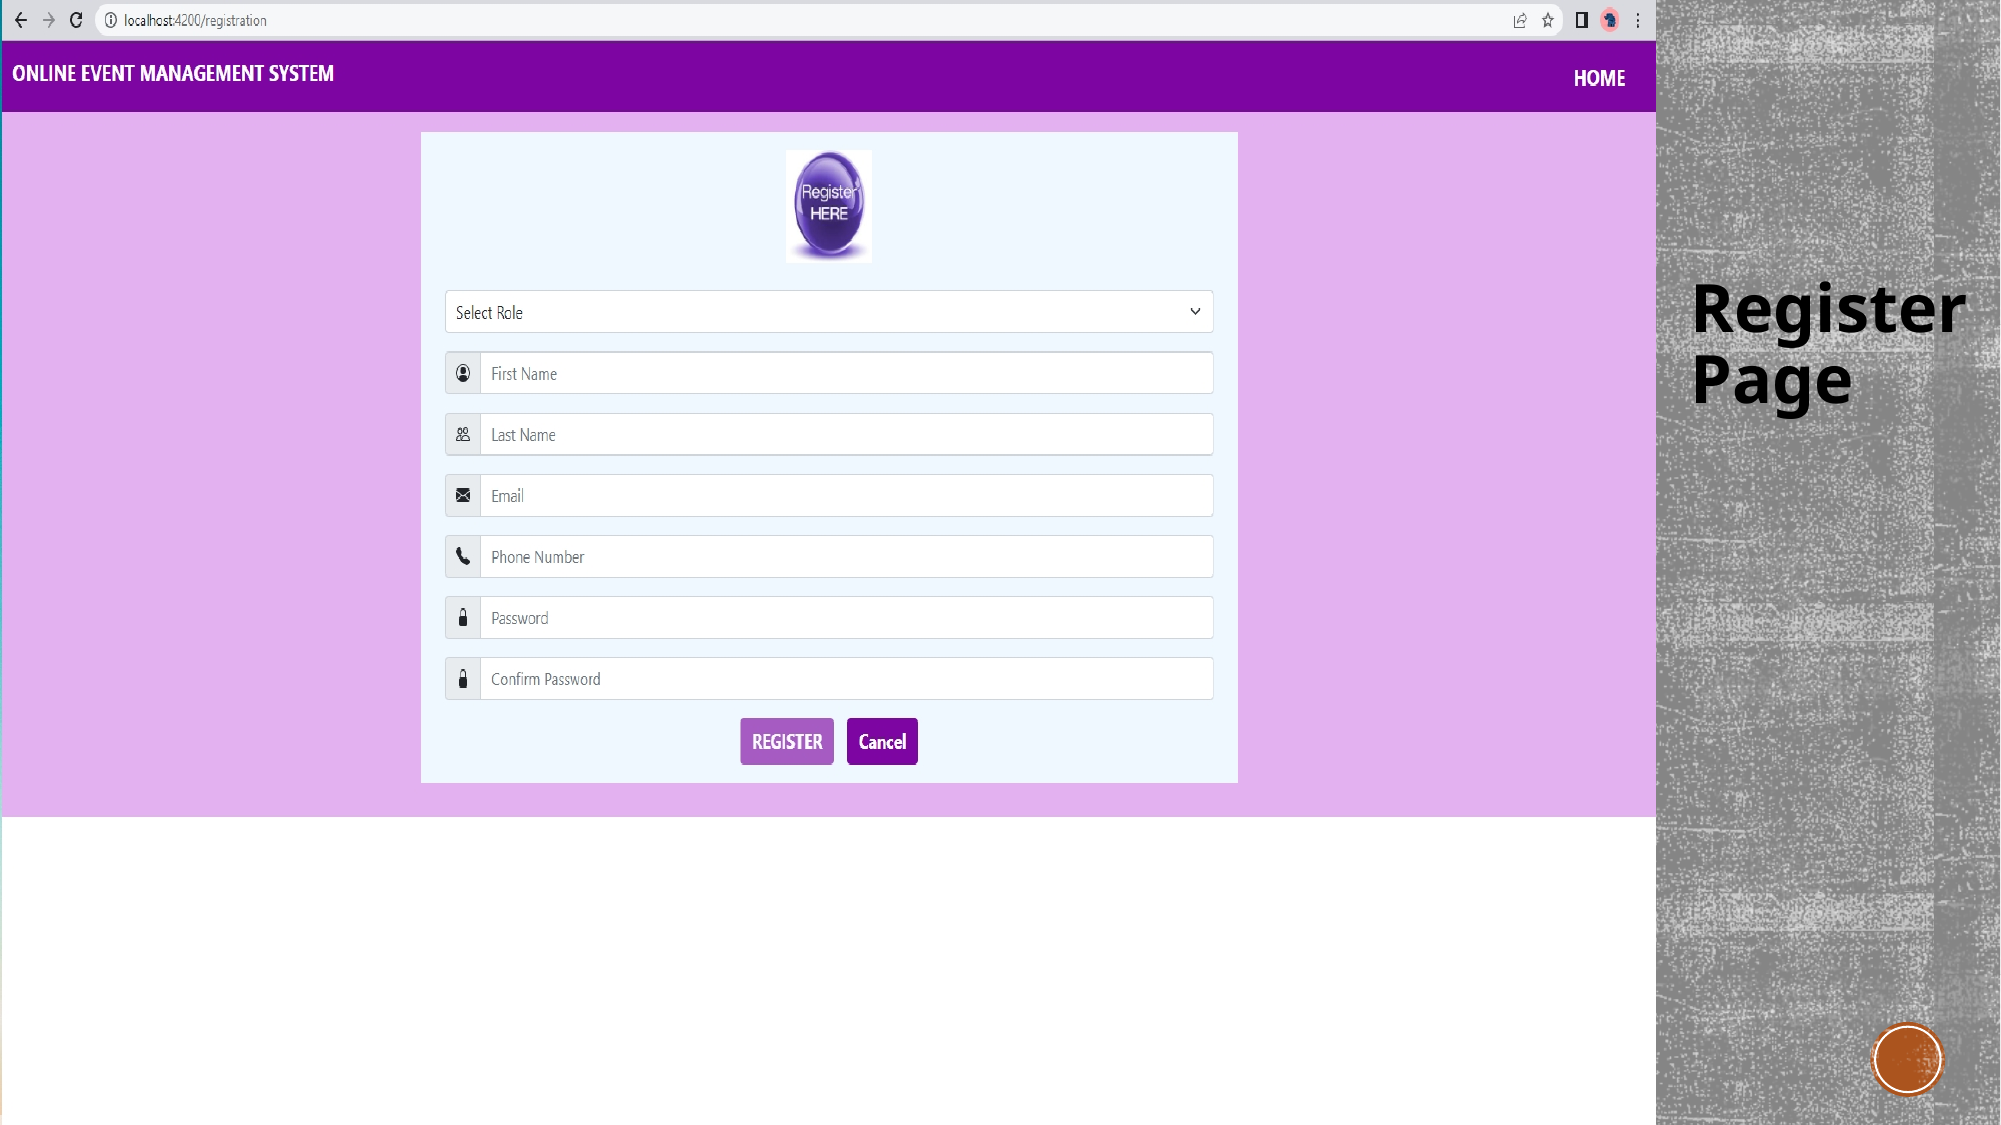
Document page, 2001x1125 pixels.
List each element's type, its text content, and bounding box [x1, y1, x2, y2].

title Register Page [1675, 112, 2000, 426]
picture [0, 0, 2001, 1125]
